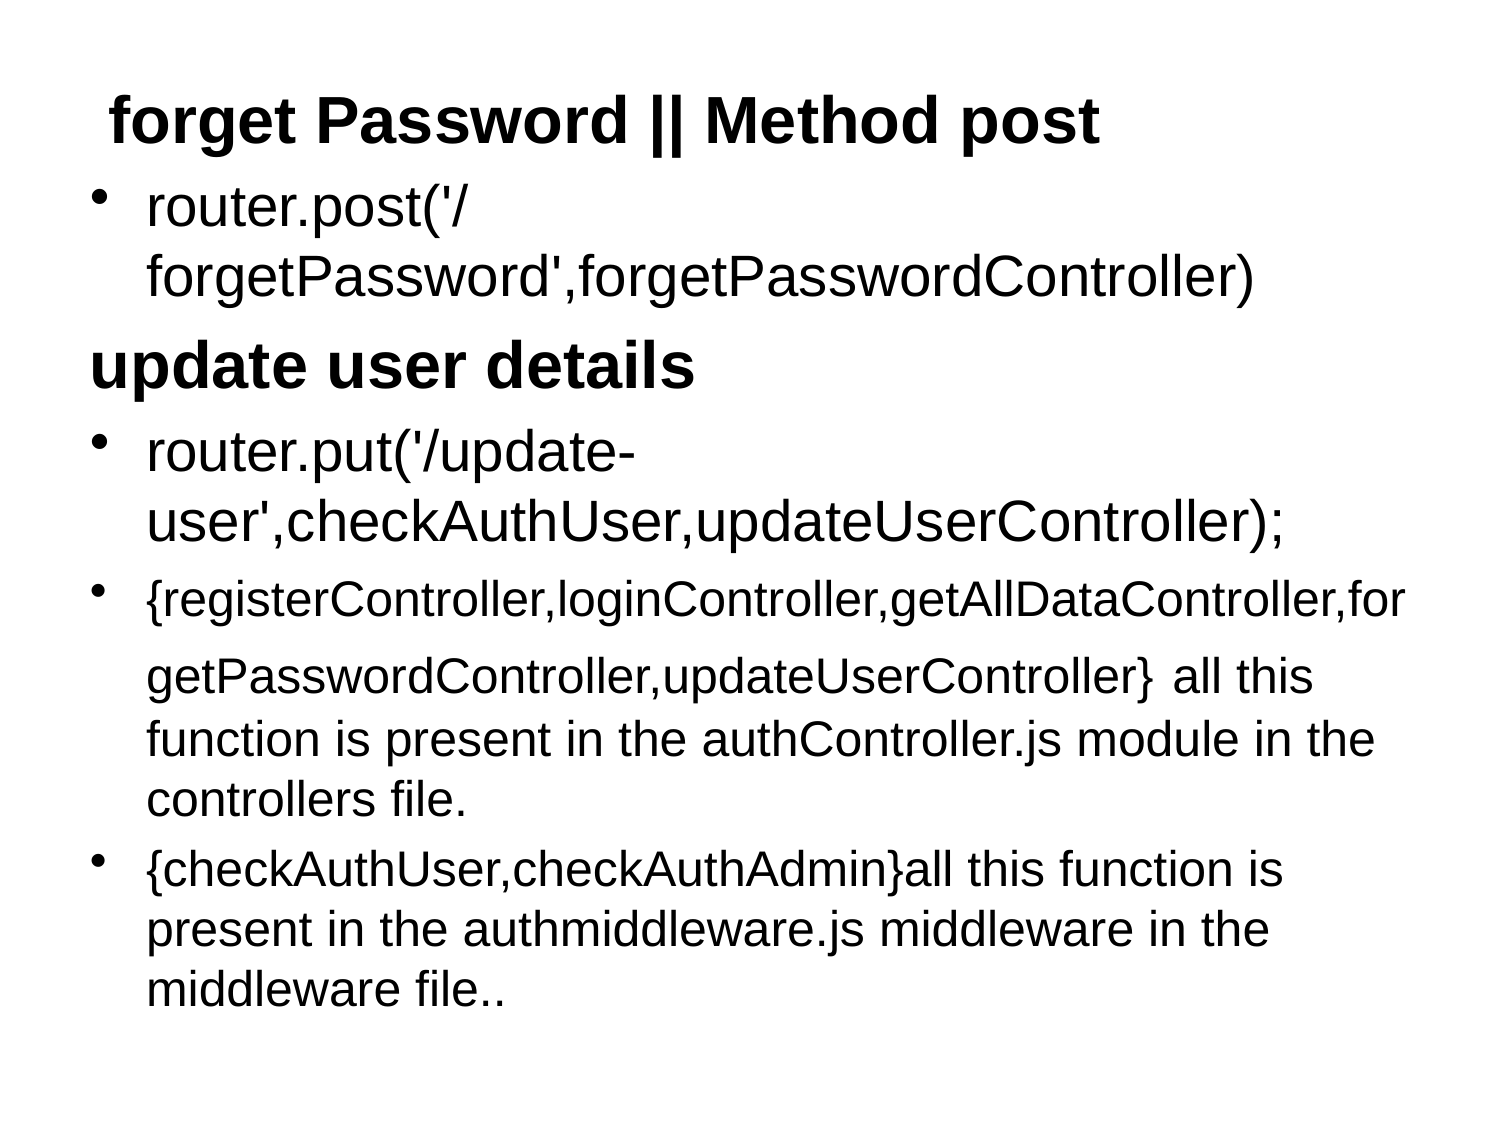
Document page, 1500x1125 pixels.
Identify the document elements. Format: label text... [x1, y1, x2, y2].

list forget Password || Method post router.post('/forgetPassword',forgetPasswordController) update user details router.put('/update-user',checkAuthUser,updateUserController); {registerController,loginController,getAllDataController,forgetPasswordController,updateUserController} all this function is present in the authController.js module in the controllers file. {checkAuthUser,checkAuthAdmin}all this function is present in the authmiddleware.js middleware in the middleware file.. [74, 69, 1426, 1006]
